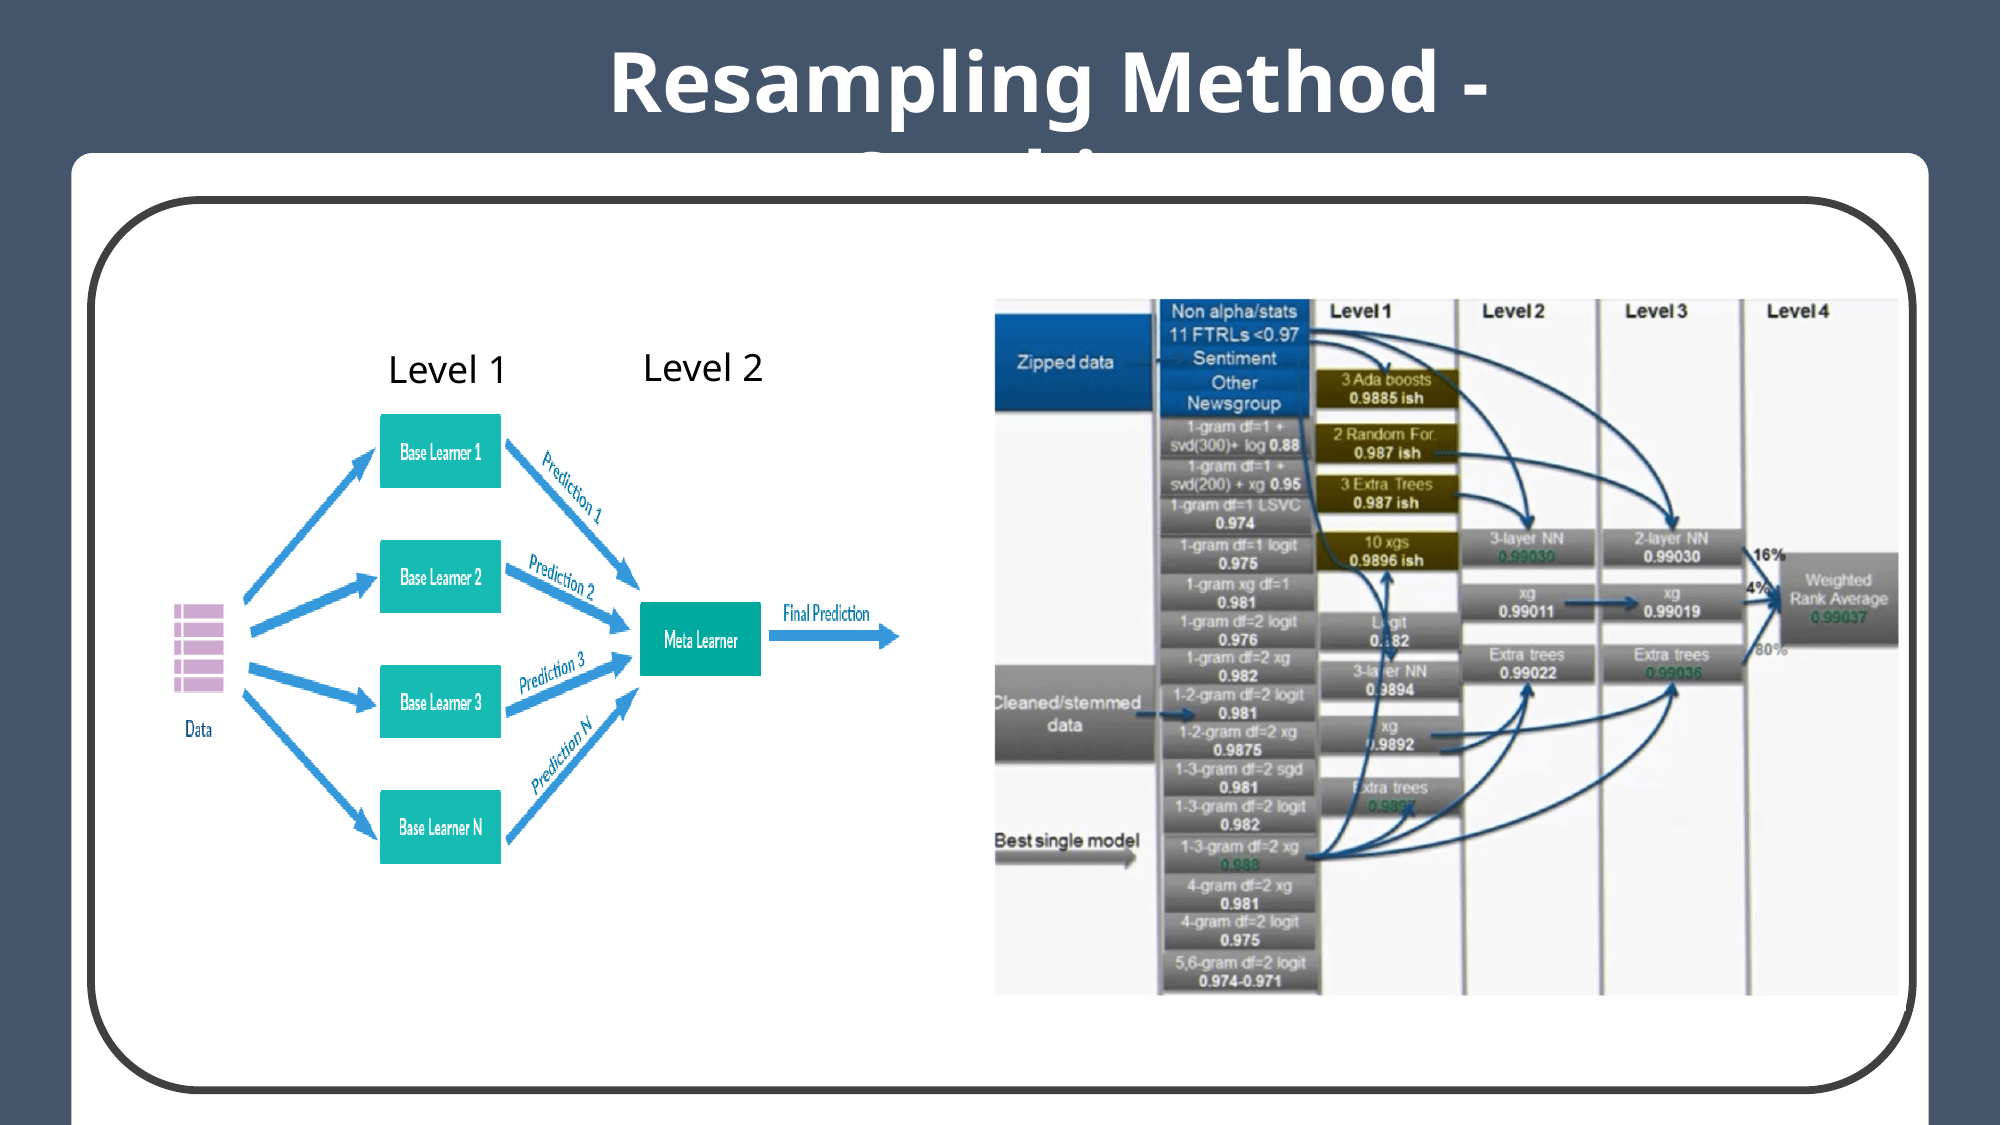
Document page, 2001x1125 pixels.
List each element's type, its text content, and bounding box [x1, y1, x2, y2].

text_box Resampling Method - Stacking [373, 21, 1681, 199]
text_box [0, 0, 2000, 1125]
picture [978, 289, 1906, 1011]
picture [118, 332, 952, 958]
text_box [89, 199, 1914, 1092]
